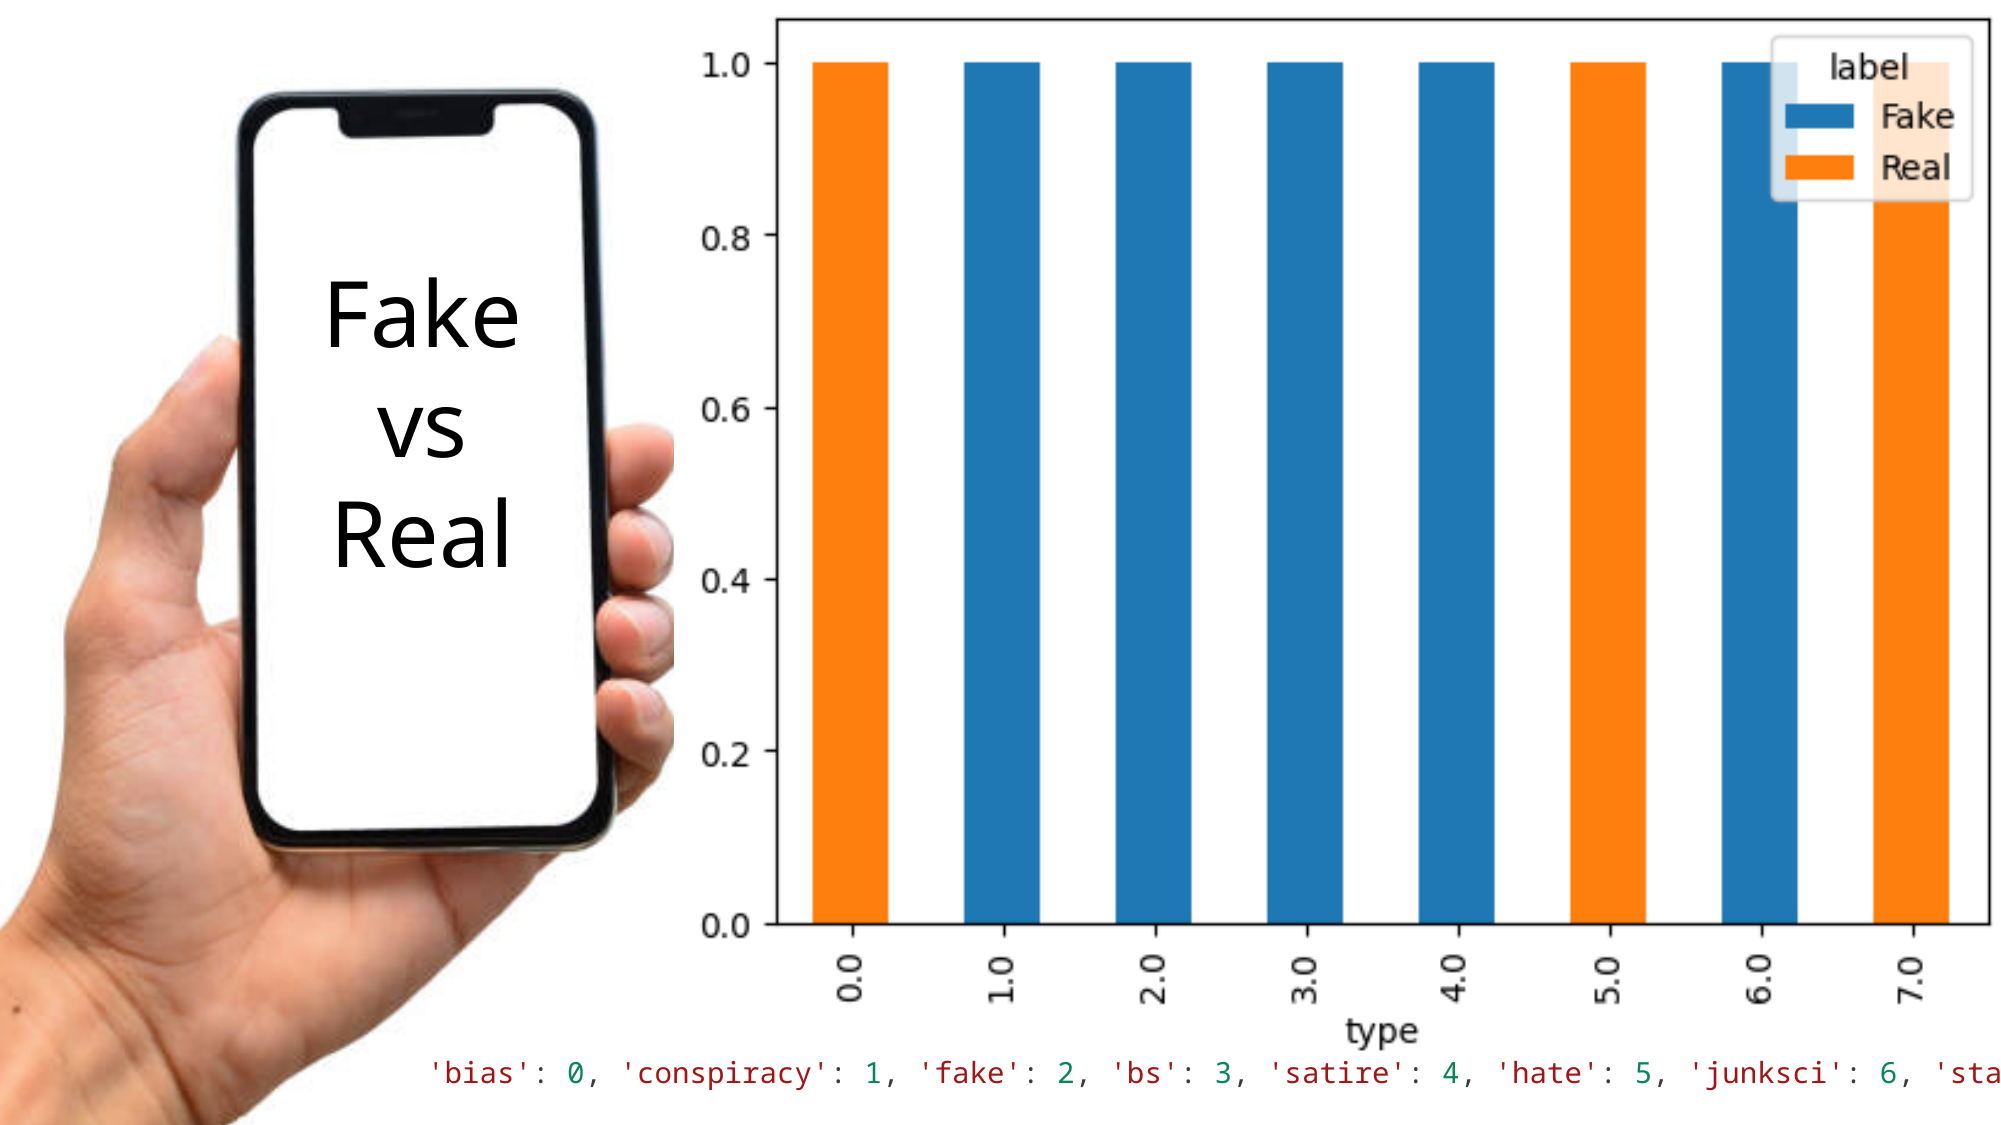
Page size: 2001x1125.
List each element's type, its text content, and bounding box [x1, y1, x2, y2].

text_box 'bias': 0, 'conspiracy': 1, 'fake': 2, 'bs': 3, 'satire': 4, 'hate': 5, 'junksci': 6, 'state': 7 [1129, 1073, 2000, 1125]
picture [0, 0, 2000, 1125]
